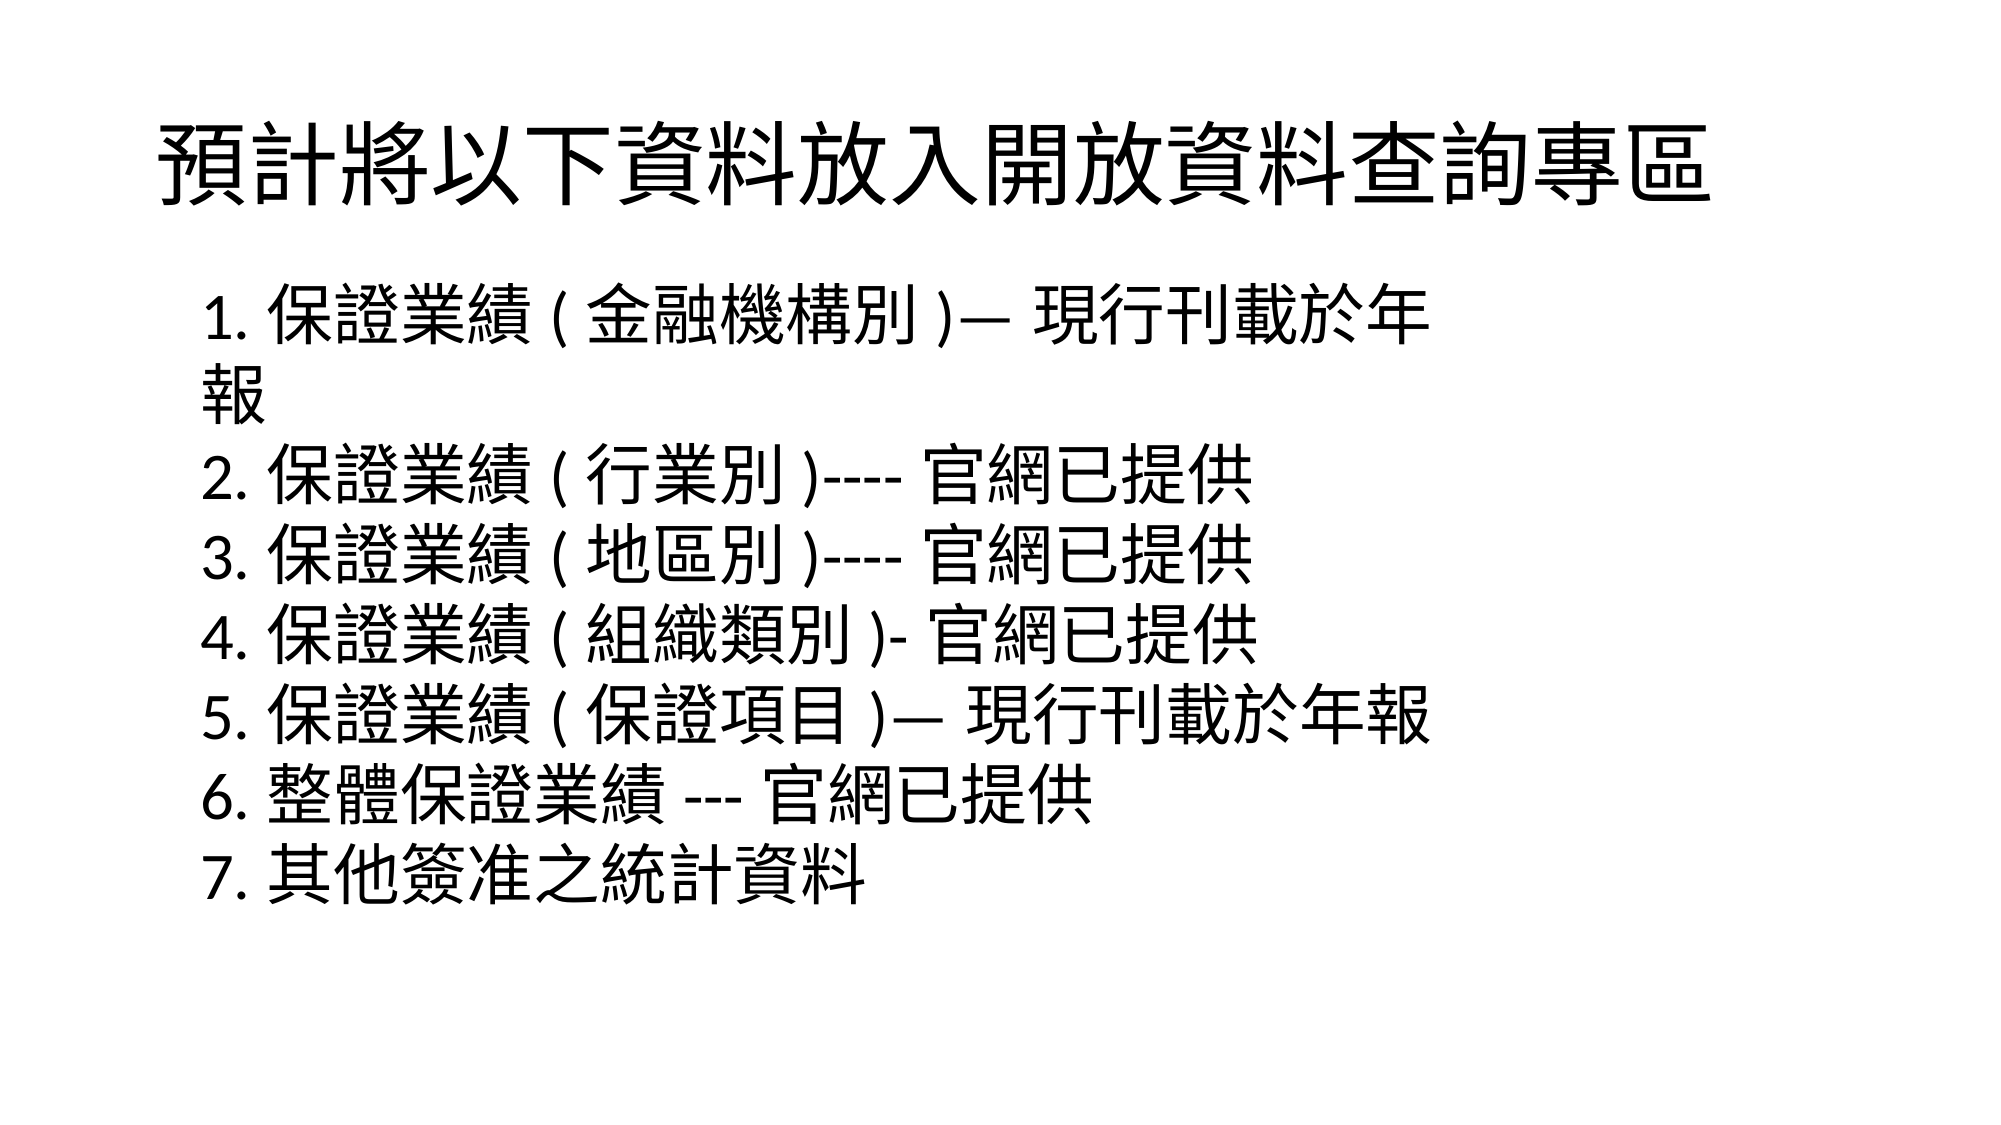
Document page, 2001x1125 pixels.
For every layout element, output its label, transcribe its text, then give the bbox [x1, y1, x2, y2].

text_box 1.保證業績(金融機構別)—現行刊載於年報 2.保證業績(行業別)----官網已提供 3.保證業績(地區別)----官網已提供 4.保證業績(組織類別)-官網已提供 5.保證業績(保證項目)—現行刊載於年報 6.整體保證業績---官網已提供 7.其他簽准之統計資料 [185, 265, 1449, 921]
text_box 預計將以下資料放入開放資料查詢專區 [140, 99, 1783, 225]
